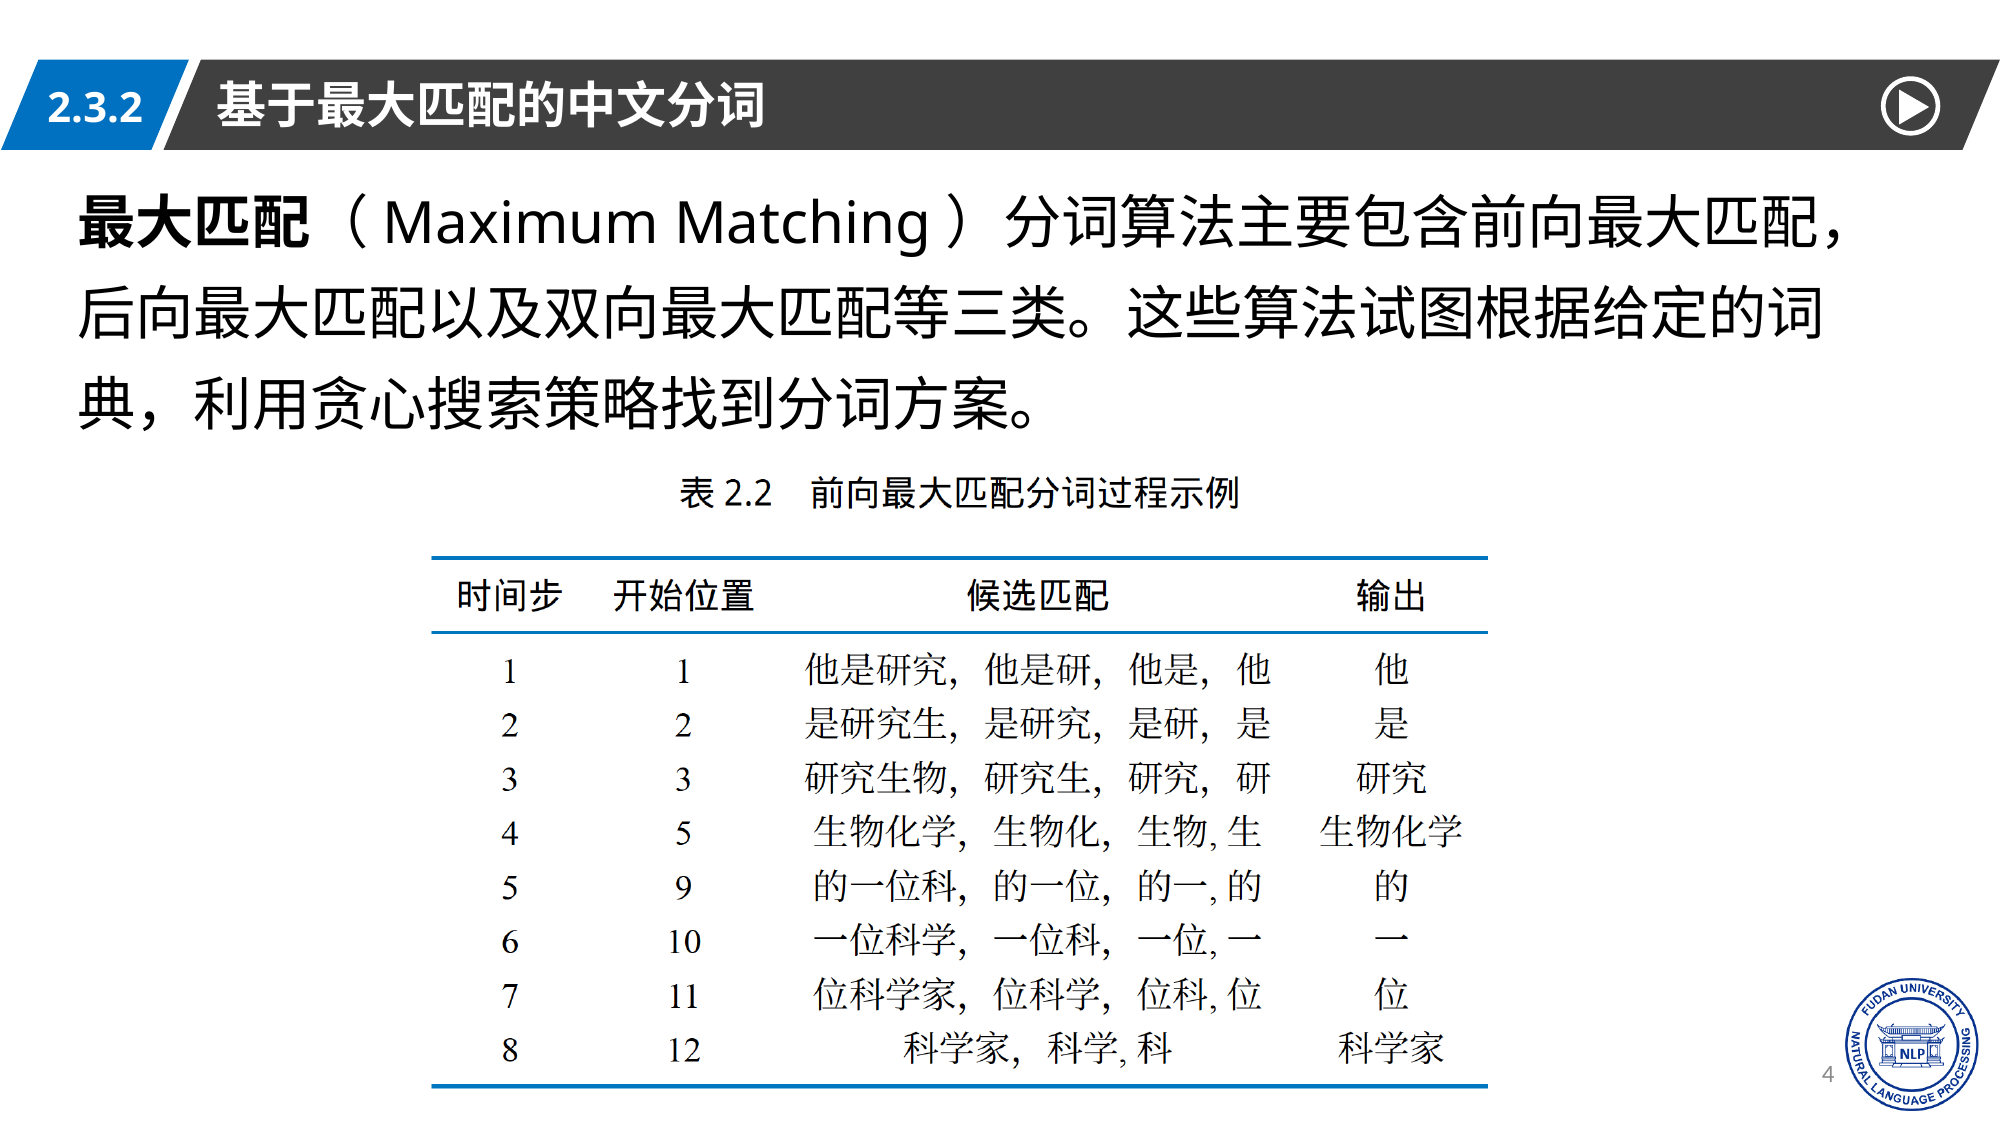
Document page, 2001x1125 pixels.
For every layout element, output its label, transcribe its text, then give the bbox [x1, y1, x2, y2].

text_box [163, 59, 2000, 150]
text_box [32, 59, 189, 120]
text_box 基于最大匹配的中文分词 [201, 66, 782, 142]
picture [411, 445, 1550, 1106]
picture [1834, 972, 1985, 1117]
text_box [1883, 78, 1939, 134]
slide_number 42 [1555, 1042, 1863, 1103]
text_box 2.3.2 [26, 73, 164, 138]
text_box 最大匹配（Maximum Matching）分词算法主要包含前向最大匹配，后向最大匹配以及双向最大匹配等三类。这些算法试图根据给定的词典，利用贪心搜索策略找到分词方案。 [62, 156, 1900, 445]
text_box [1, 89, 157, 150]
